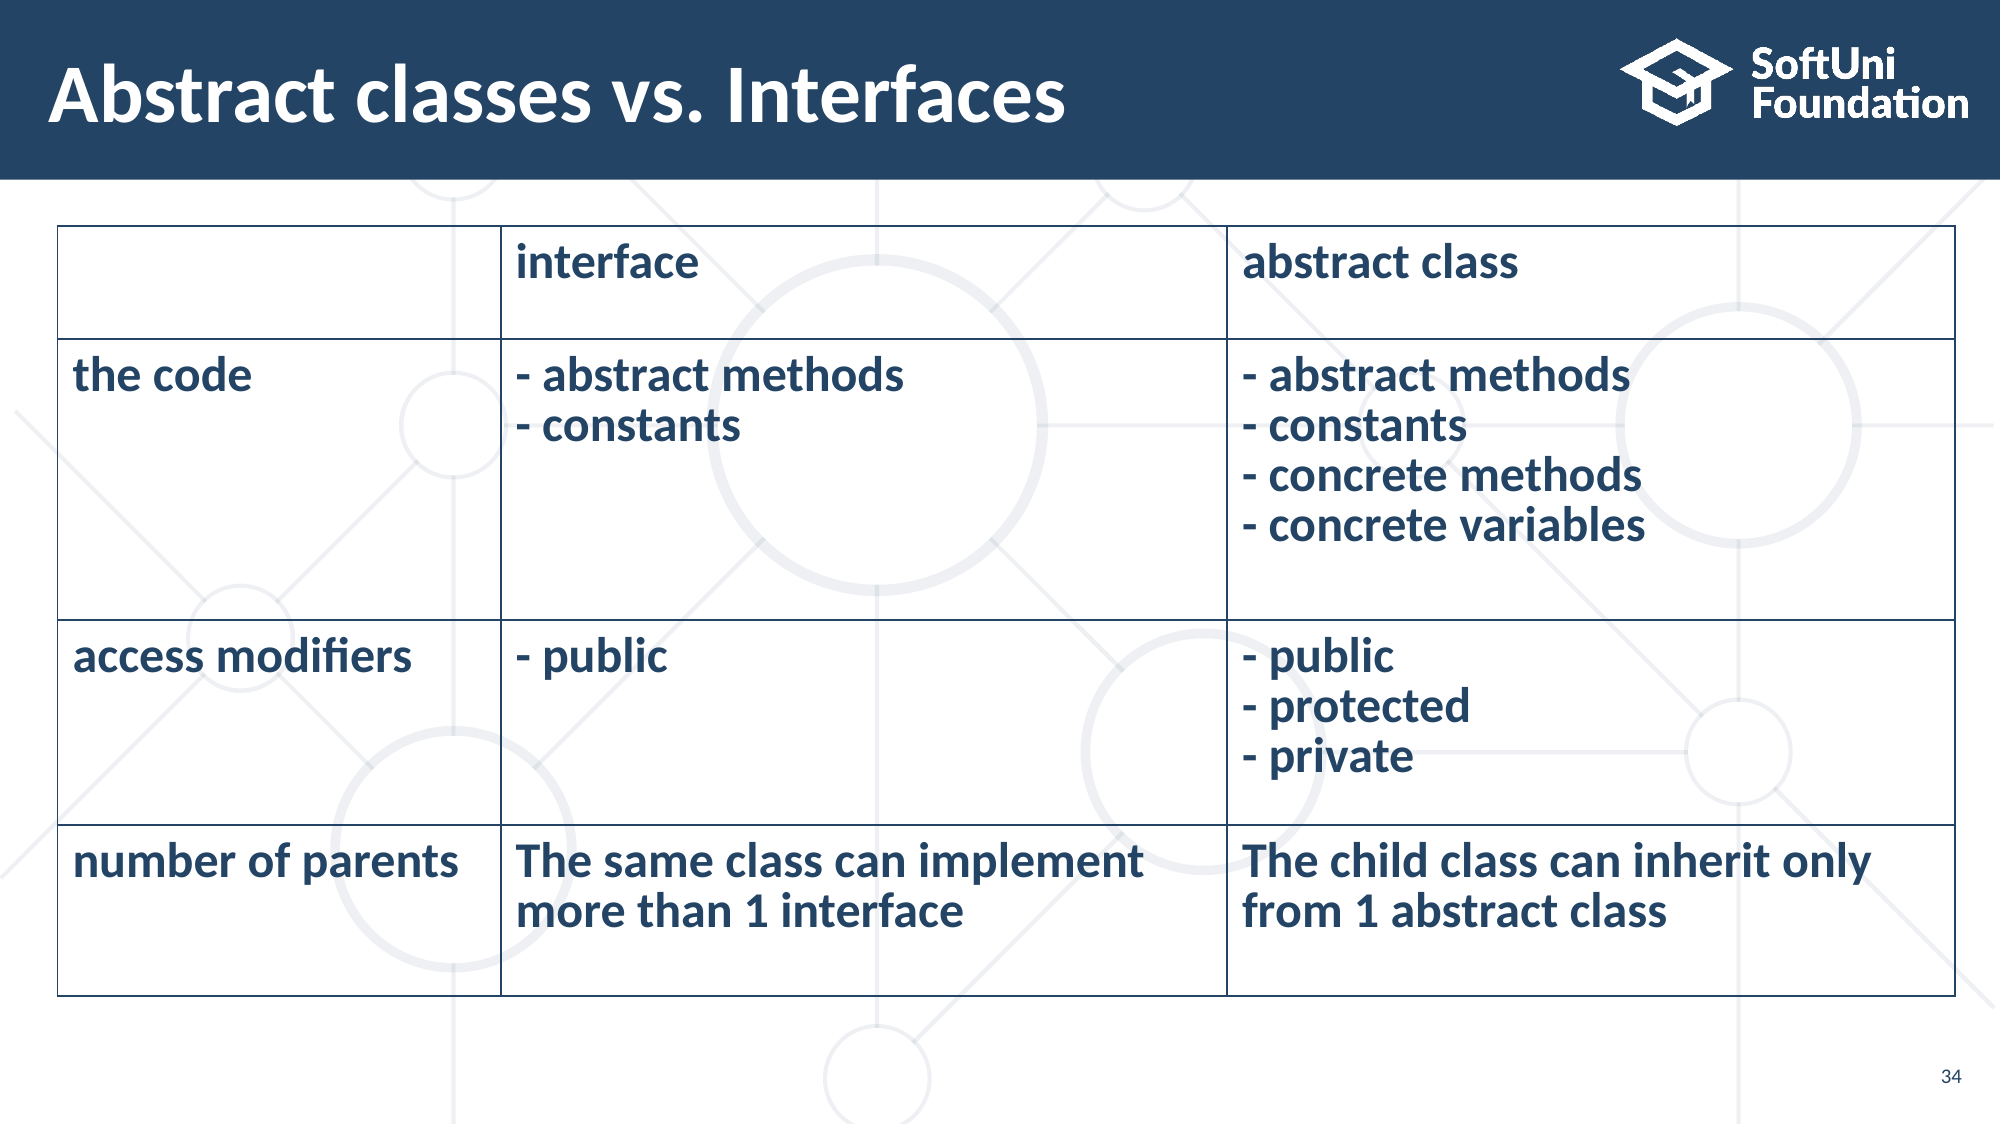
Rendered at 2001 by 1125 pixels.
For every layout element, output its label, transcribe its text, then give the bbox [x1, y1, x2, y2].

table_cell - abstract methods - constants [502, 340, 1226, 619]
table_cell - abstract methods - constants - concrete methods - concrete variables [1228, 340, 1954, 619]
table_header interface [502, 227, 1226, 338]
table_cell - public [502, 621, 1226, 824]
table_cell - public - protected - private [1228, 621, 1954, 824]
table_header abstract class [1228, 227, 1954, 338]
slide_number 34 [1897, 1049, 1968, 1101]
picture [1619, 38, 1968, 126]
table_cell access modifiers [58, 621, 500, 824]
table_cell number of parents [58, 826, 500, 995]
table_cell the code [58, 340, 500, 619]
table_cell The child class can inherit only from 1 abstract class [1228, 826, 1954, 995]
title Abstract classes vs. Interfaces [31, 16, 1591, 162]
table_cell The same class can implement more than 1 interface [502, 826, 1226, 995]
table_header [58, 227, 500, 338]
